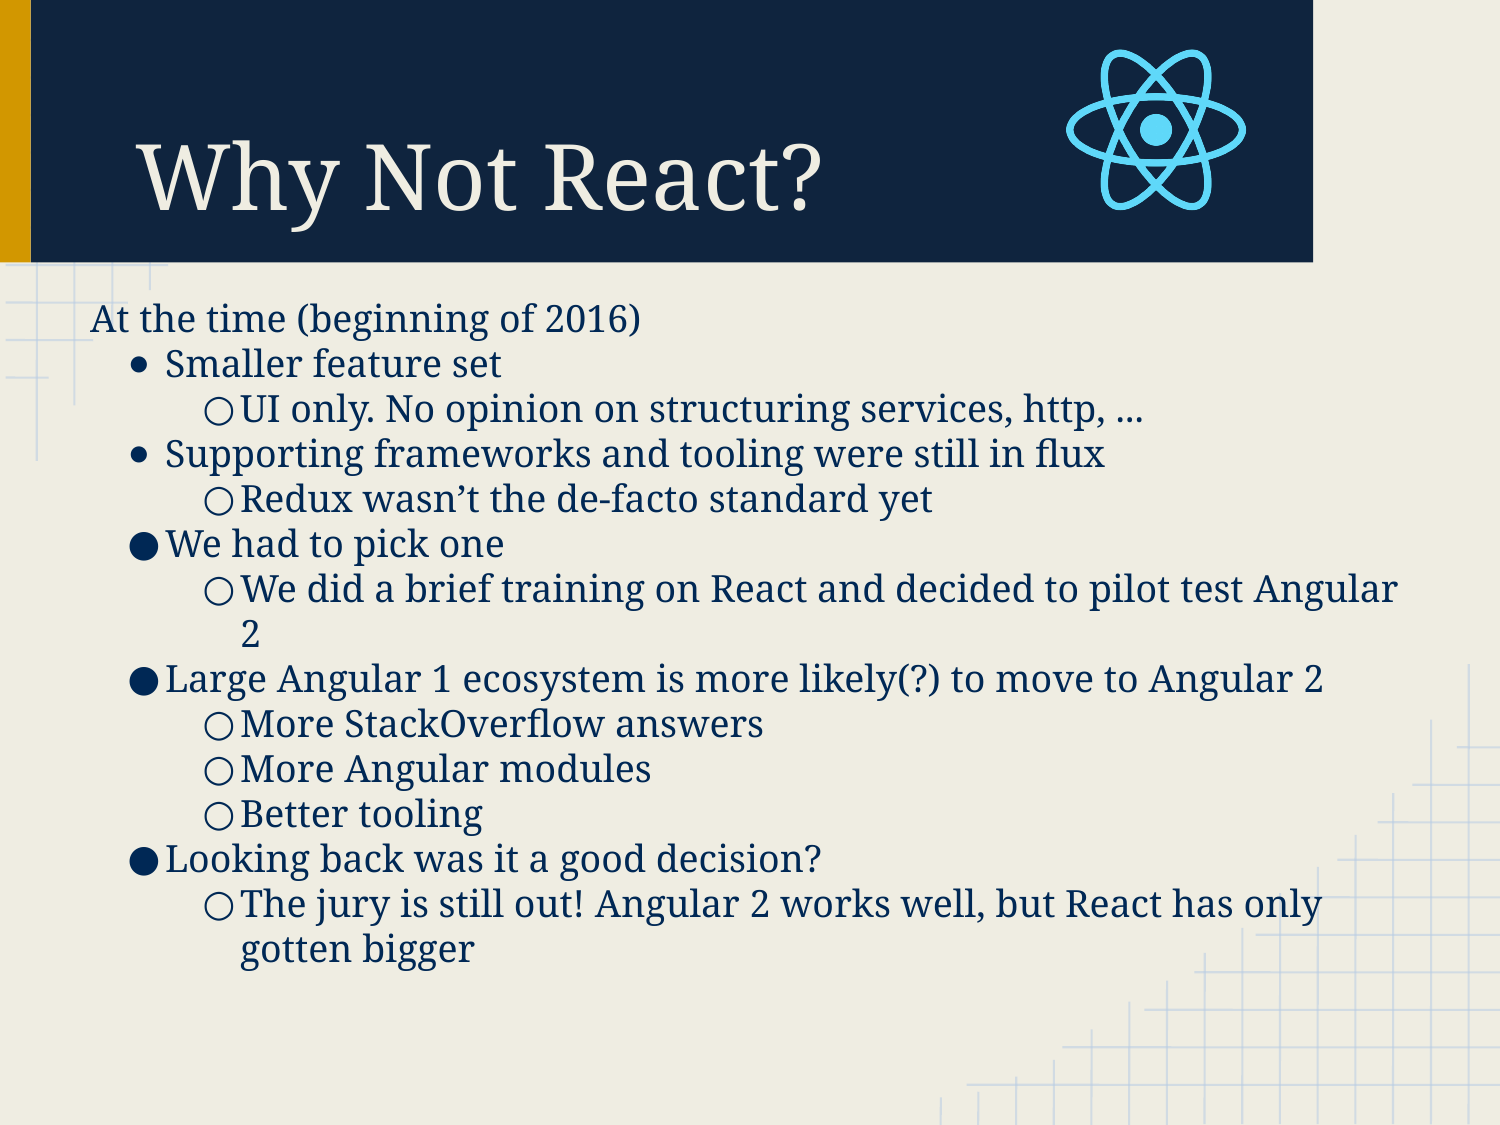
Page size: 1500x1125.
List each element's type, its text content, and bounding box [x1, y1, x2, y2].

picture [1053, 30, 1259, 236]
list At the time (beginning of 2016) Smaller feature set UI only. No opinion on structuring services, http, ... Supporting frameworks and tooling were still in flux Redux wasn’t the de-facto standard yet We had to pick one We did a brief training on React and decided to pilot test Angular 2 Large Angular 1 ecosystem is more likely(?) to move to Angular 2 More StackOverflow answers More Angular modules Better tooling Looking back was it a good decision? The jury is still out! Angular 2 works well, but React has only gotten bigger [75, 279, 1425, 1074]
title Why Not React? [75, 22, 1276, 244]
